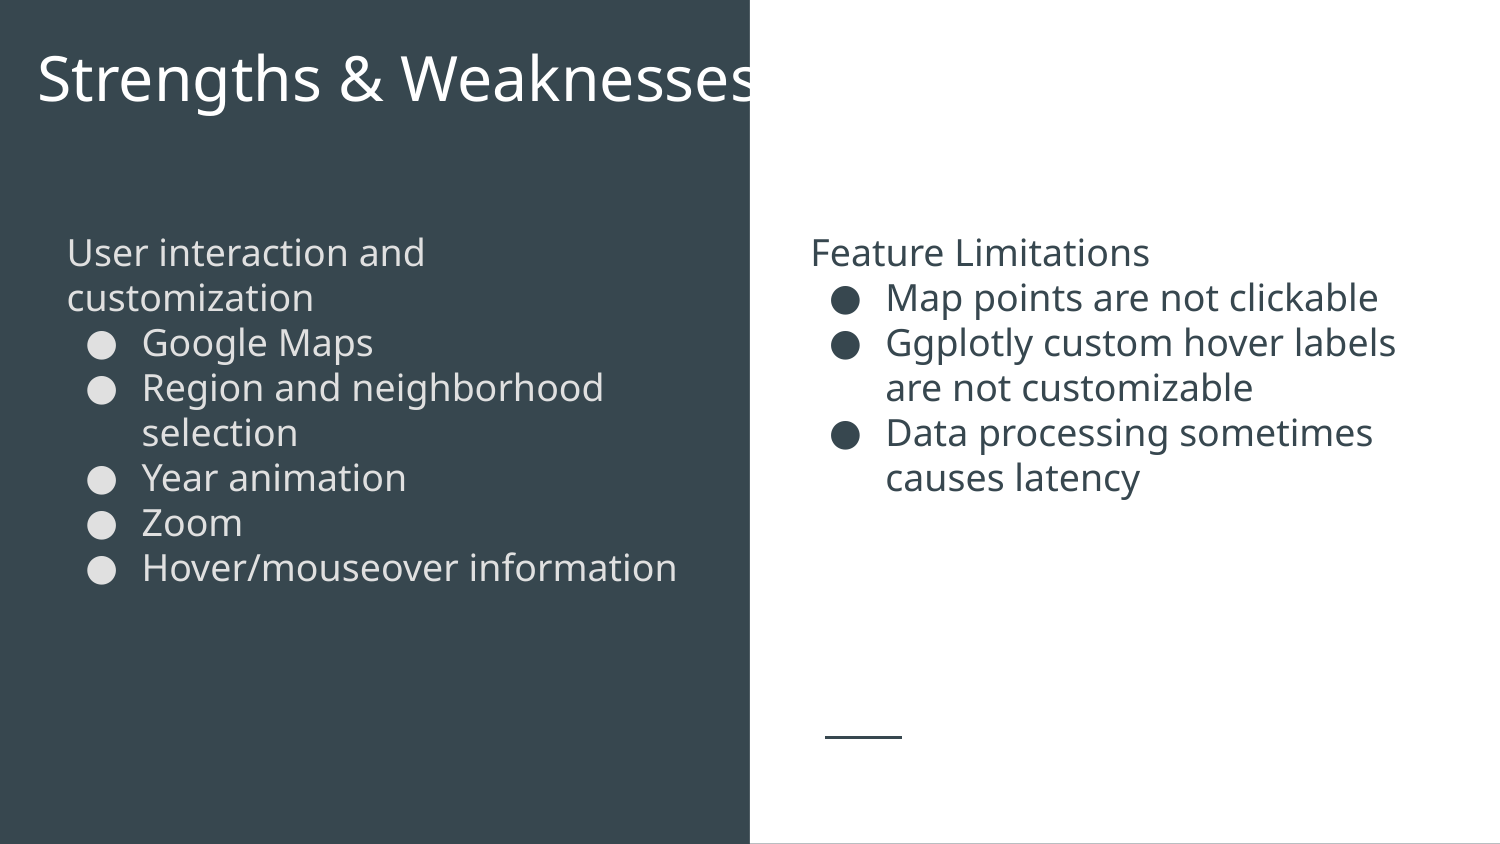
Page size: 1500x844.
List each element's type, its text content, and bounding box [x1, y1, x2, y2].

text_box User interaction and customization Google Maps Region and neighborhood selection Year animation Zoom Hover/mouseover information [51, 128, 694, 806]
text_box Feature Limitations Map points are not clickable Ggplotly custom hover labels are not customizable Data processing sometimes causes latency [795, 128, 1438, 806]
title Strengths & Weaknesses [22, 34, 1421, 129]
